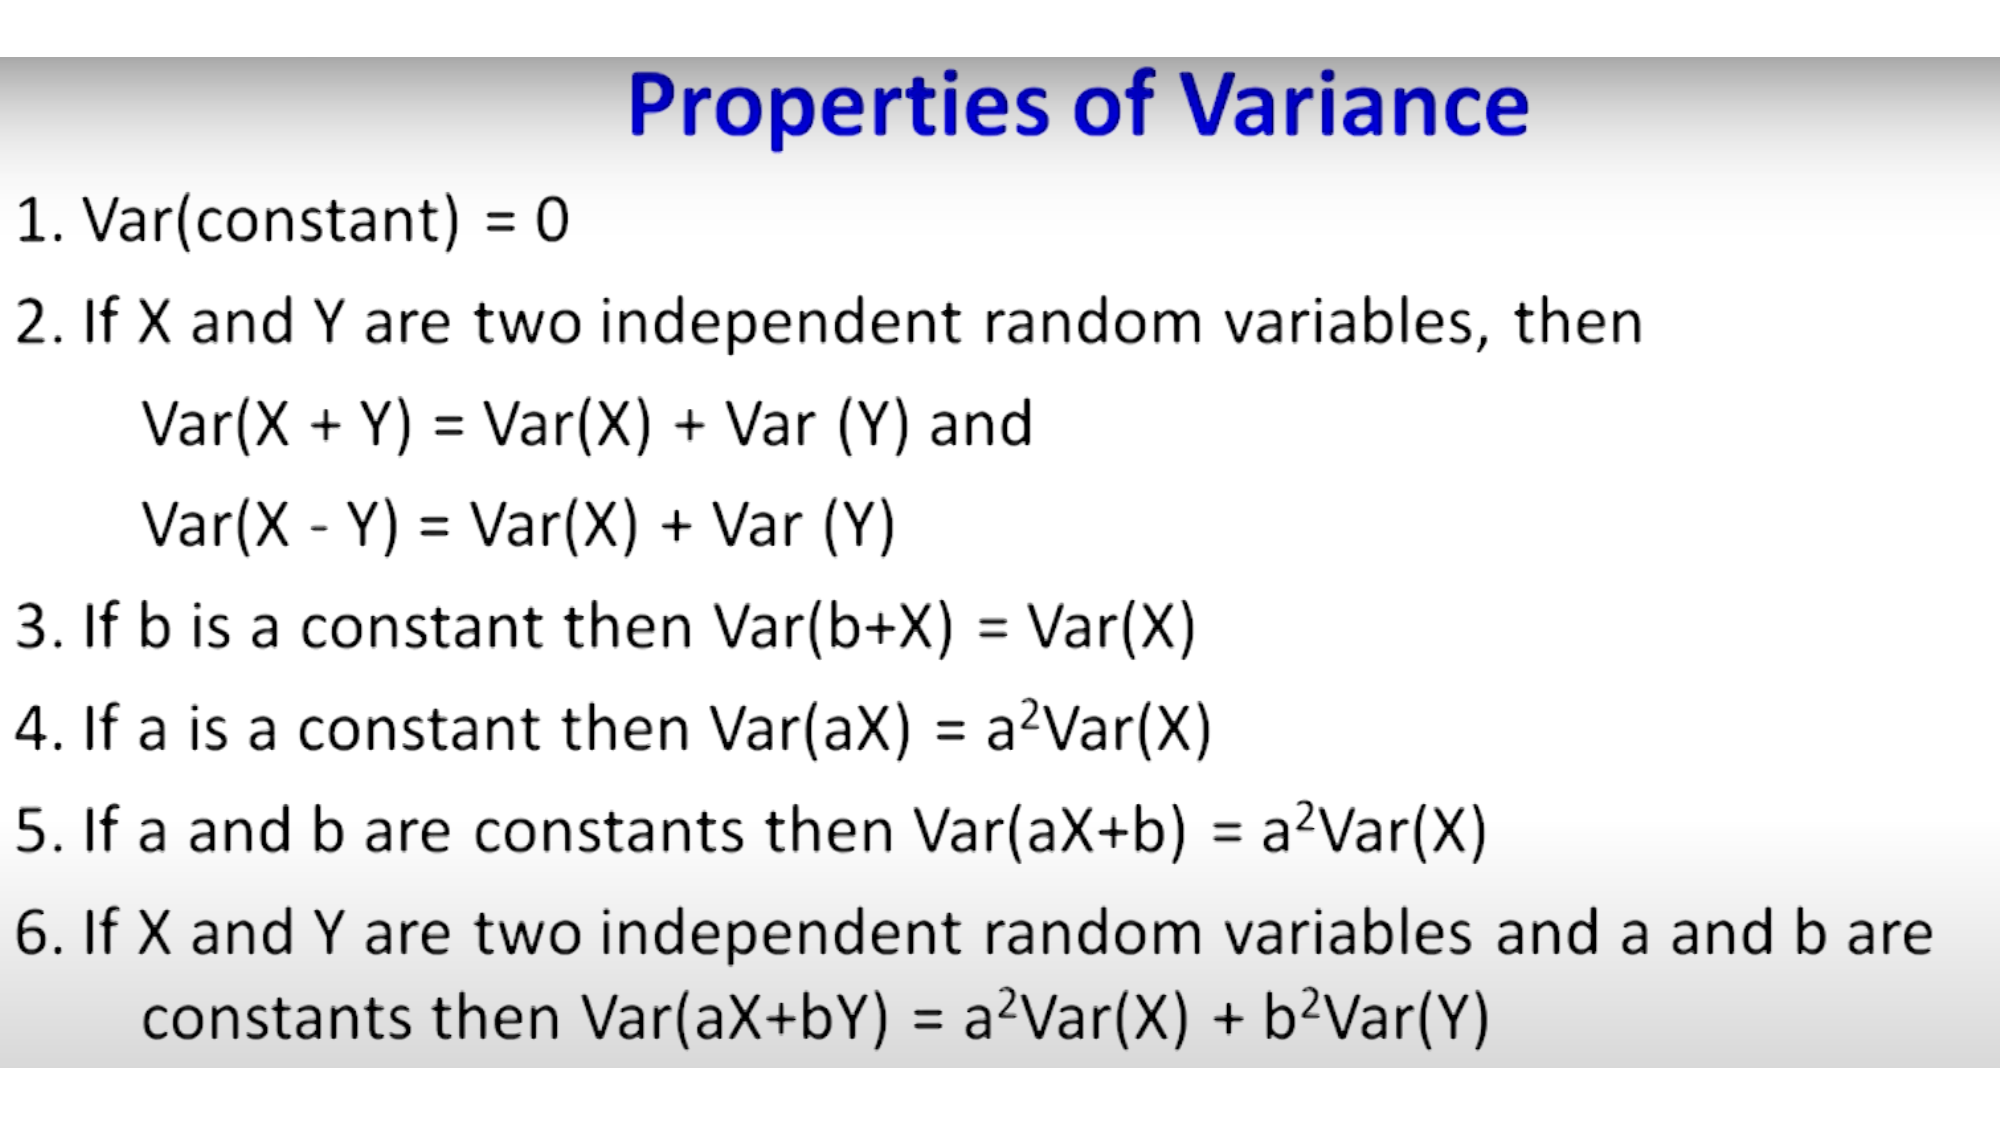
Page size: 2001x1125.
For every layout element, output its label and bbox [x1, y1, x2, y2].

picture [0, 57, 2000, 1068]
